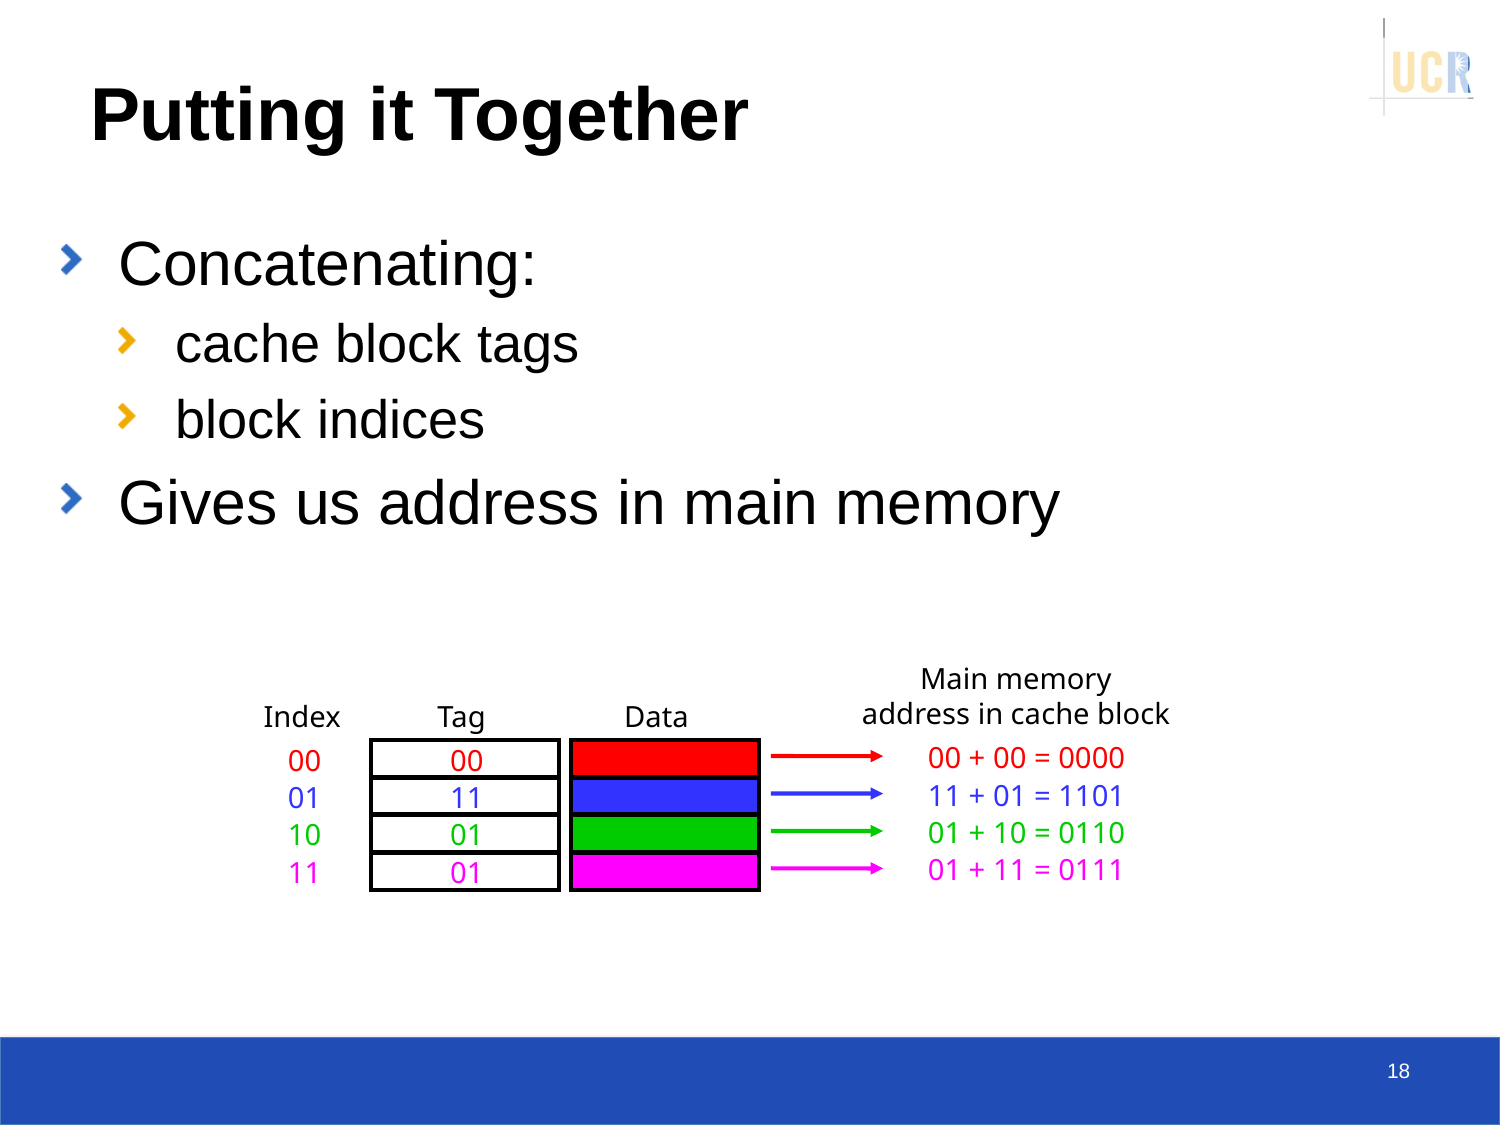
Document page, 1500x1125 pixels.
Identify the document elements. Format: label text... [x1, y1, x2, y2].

picture [118, 327, 139, 355]
picture [1361, 0, 1500, 125]
slide_number 18 [1074, 1050, 1425, 1100]
title Putting it Together [75, 37, 1469, 163]
picture [118, 403, 139, 430]
picture [61, 244, 86, 276]
list Concatenating: cache block tags block indices Gives us address in main memory [46, 215, 1422, 637]
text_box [251, 652, 1179, 898]
picture [61, 483, 86, 515]
